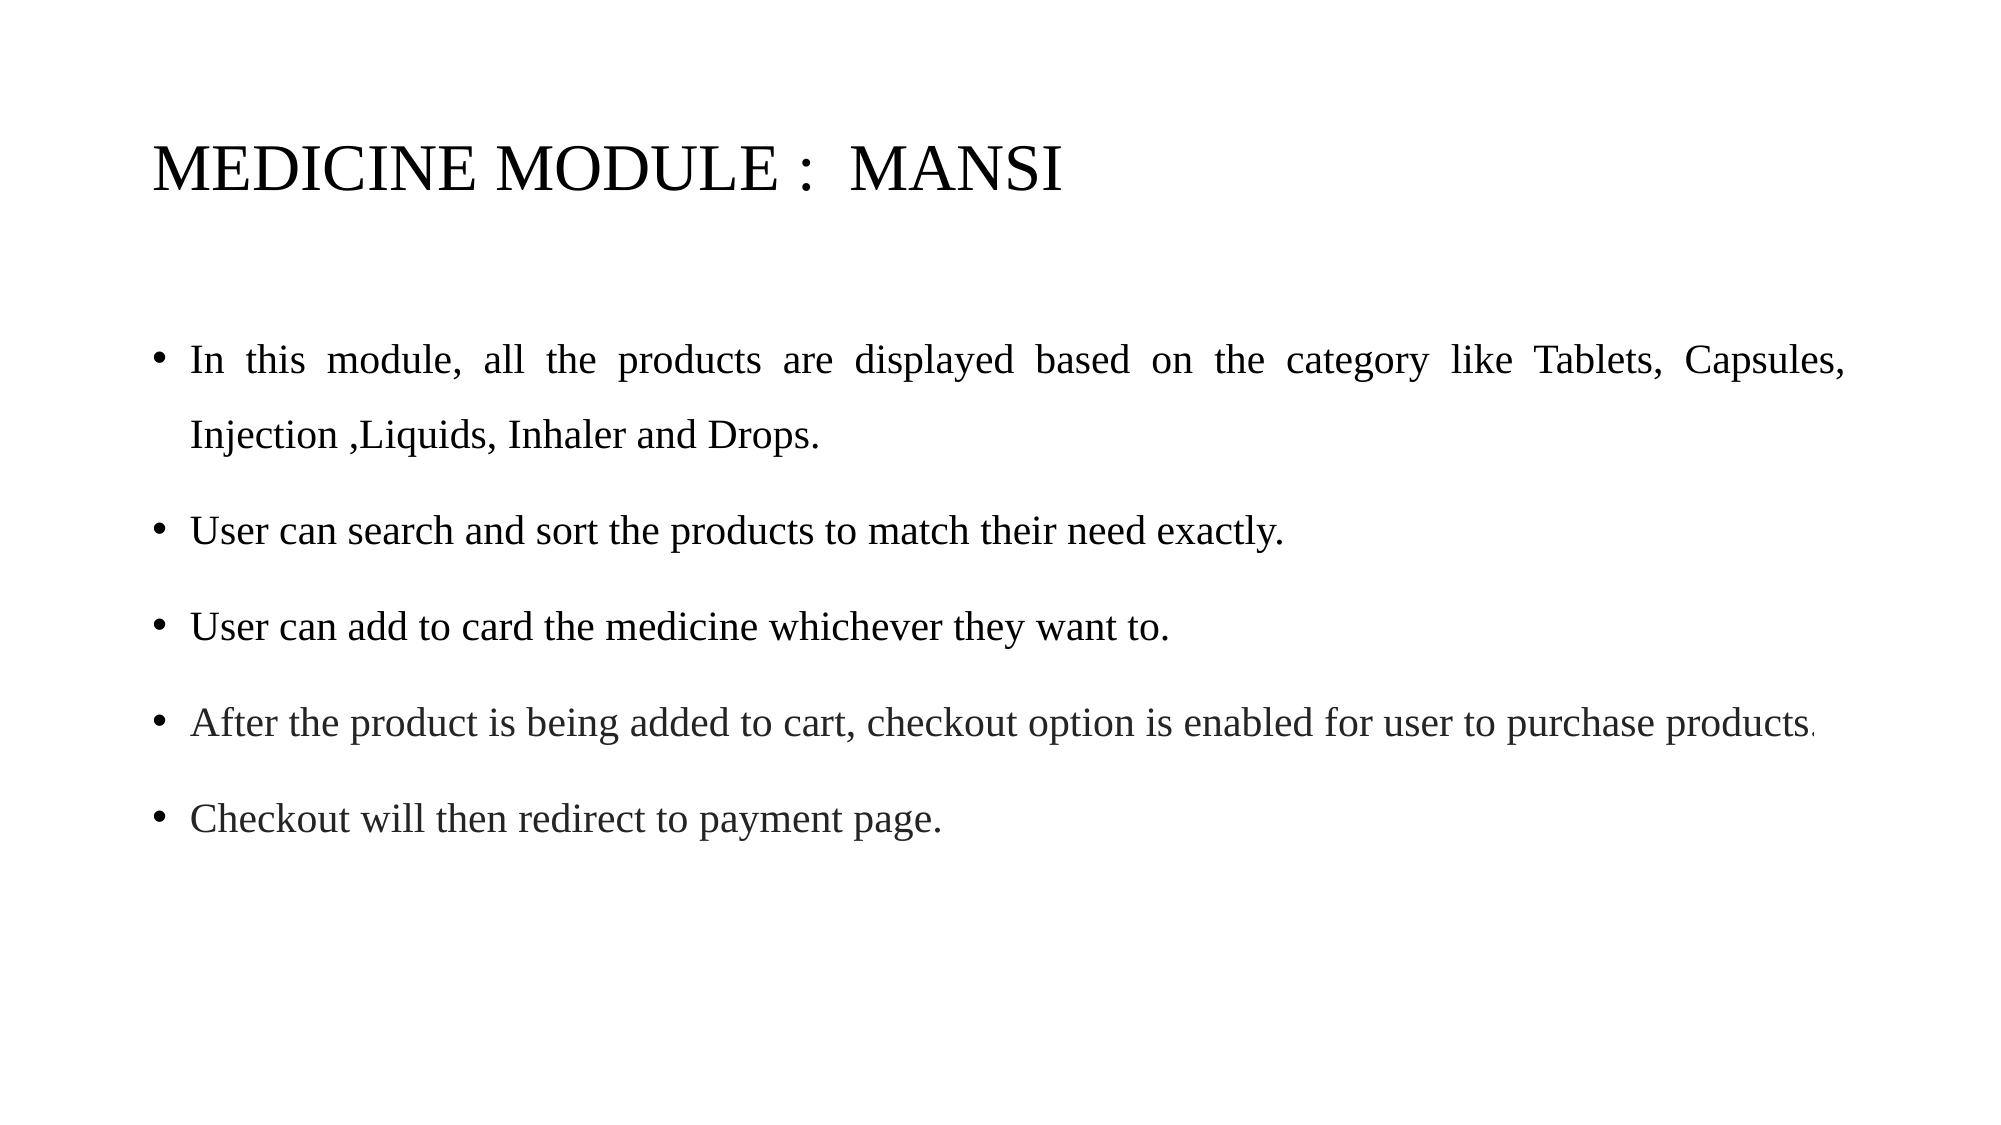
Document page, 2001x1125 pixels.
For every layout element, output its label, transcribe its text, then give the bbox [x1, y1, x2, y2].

list In this module, all the products are displayed based on the category like Tablets, Capsules, Injection ,Liquids, Inhaler and Drops. User can search and sort the products to match their need exactly. User can add to card the medicine whichever they want to. After the product is being added to cart, checkout option is enabled for user to purchase products. Checkout will then redirect to payment page. [137, 299, 1863, 1014]
title MEDICINE MODULE : MANSI [137, 59, 1863, 278]
